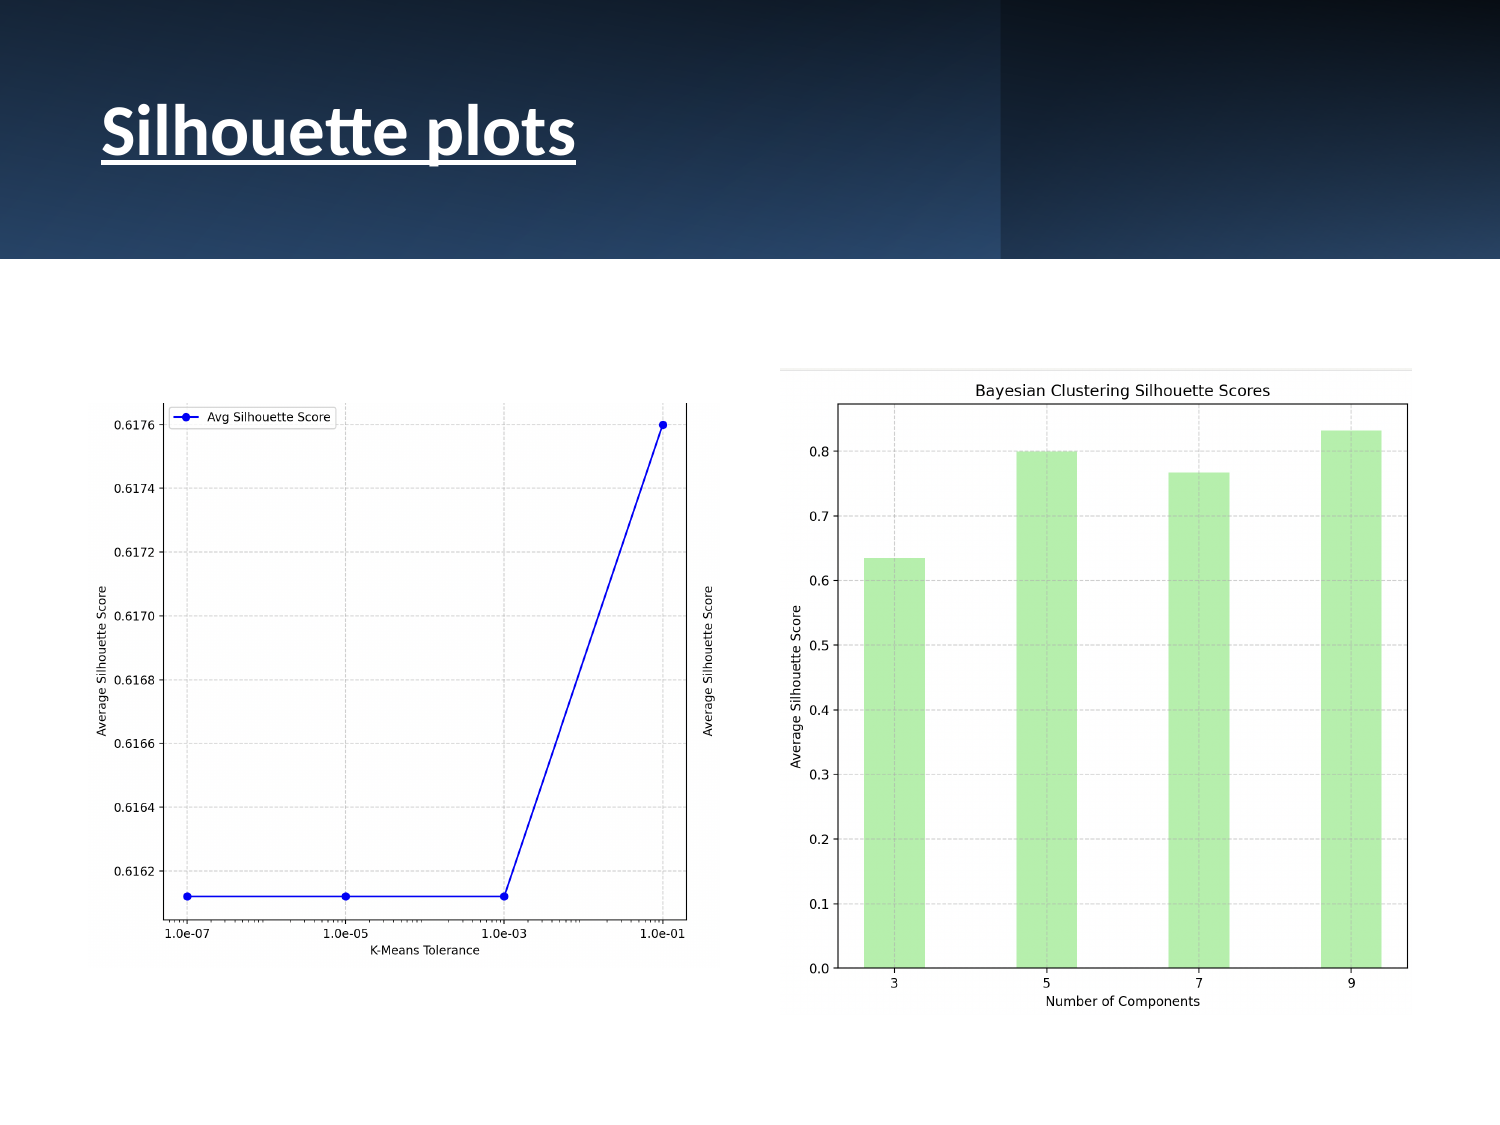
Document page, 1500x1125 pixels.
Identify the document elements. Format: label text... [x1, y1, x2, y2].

title Silhouette plots [86, 57, 959, 206]
text_box [0, 0, 469, 261]
text_box [469, 0, 1002, 261]
picture [87, 403, 720, 969]
text_box [1002, 0, 1500, 261]
text_box [0, 261, 1500, 1125]
picture [780, 368, 1413, 1015]
